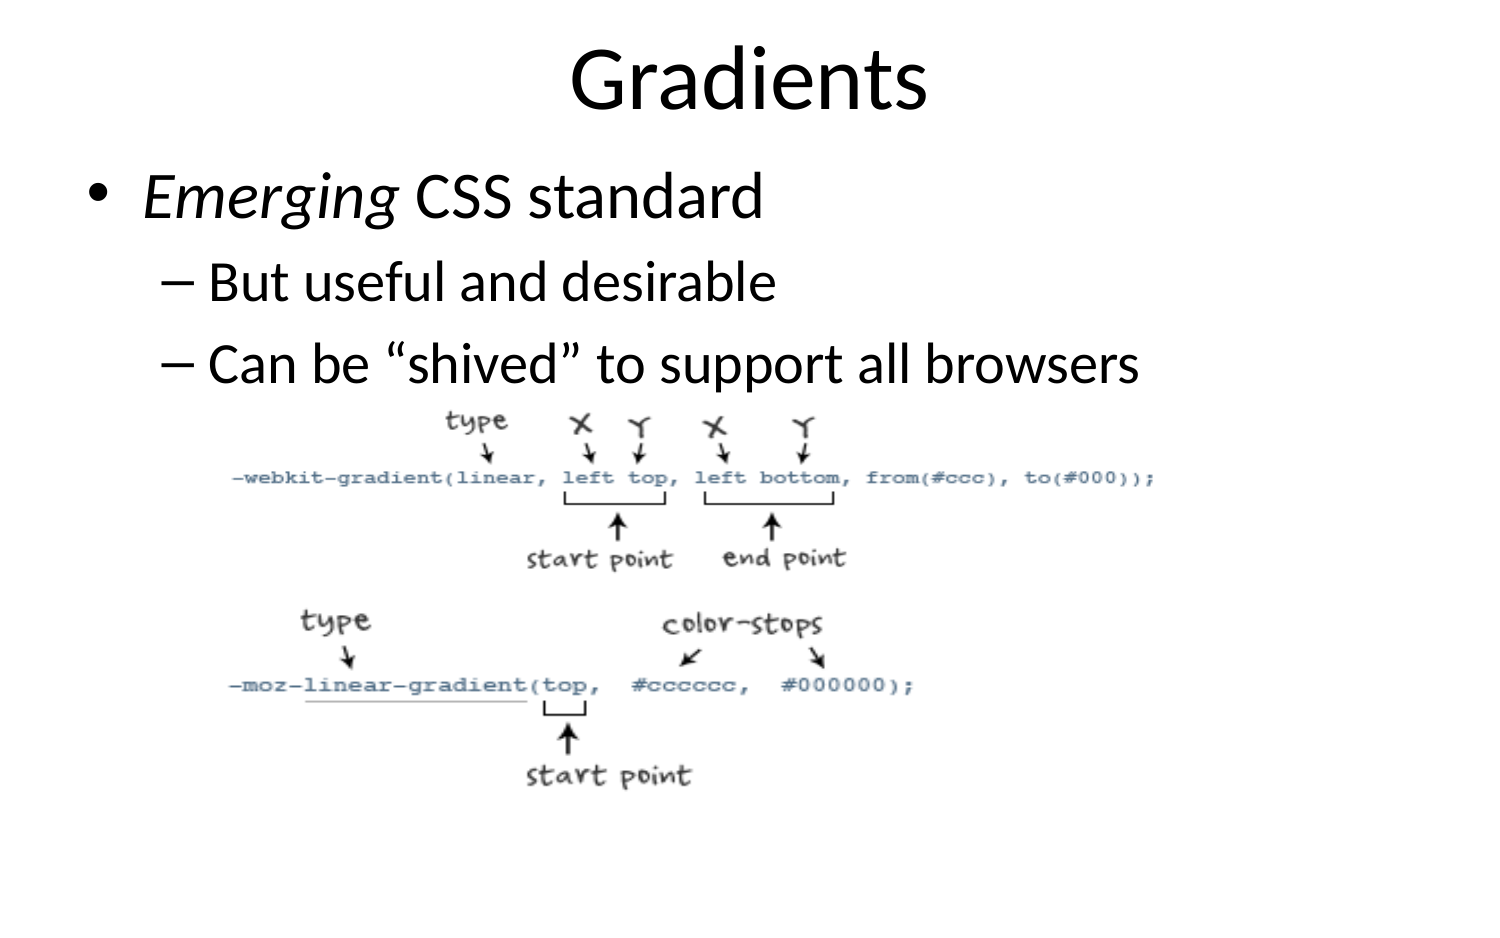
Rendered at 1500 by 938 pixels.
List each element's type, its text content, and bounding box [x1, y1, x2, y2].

list Emerging CSS standard But useful and desirable Can be “shived” to support all browsers [75, 145, 1425, 336]
picture [212, 593, 934, 803]
title Gradients [63, 31, 1436, 115]
picture [212, 397, 1173, 584]
